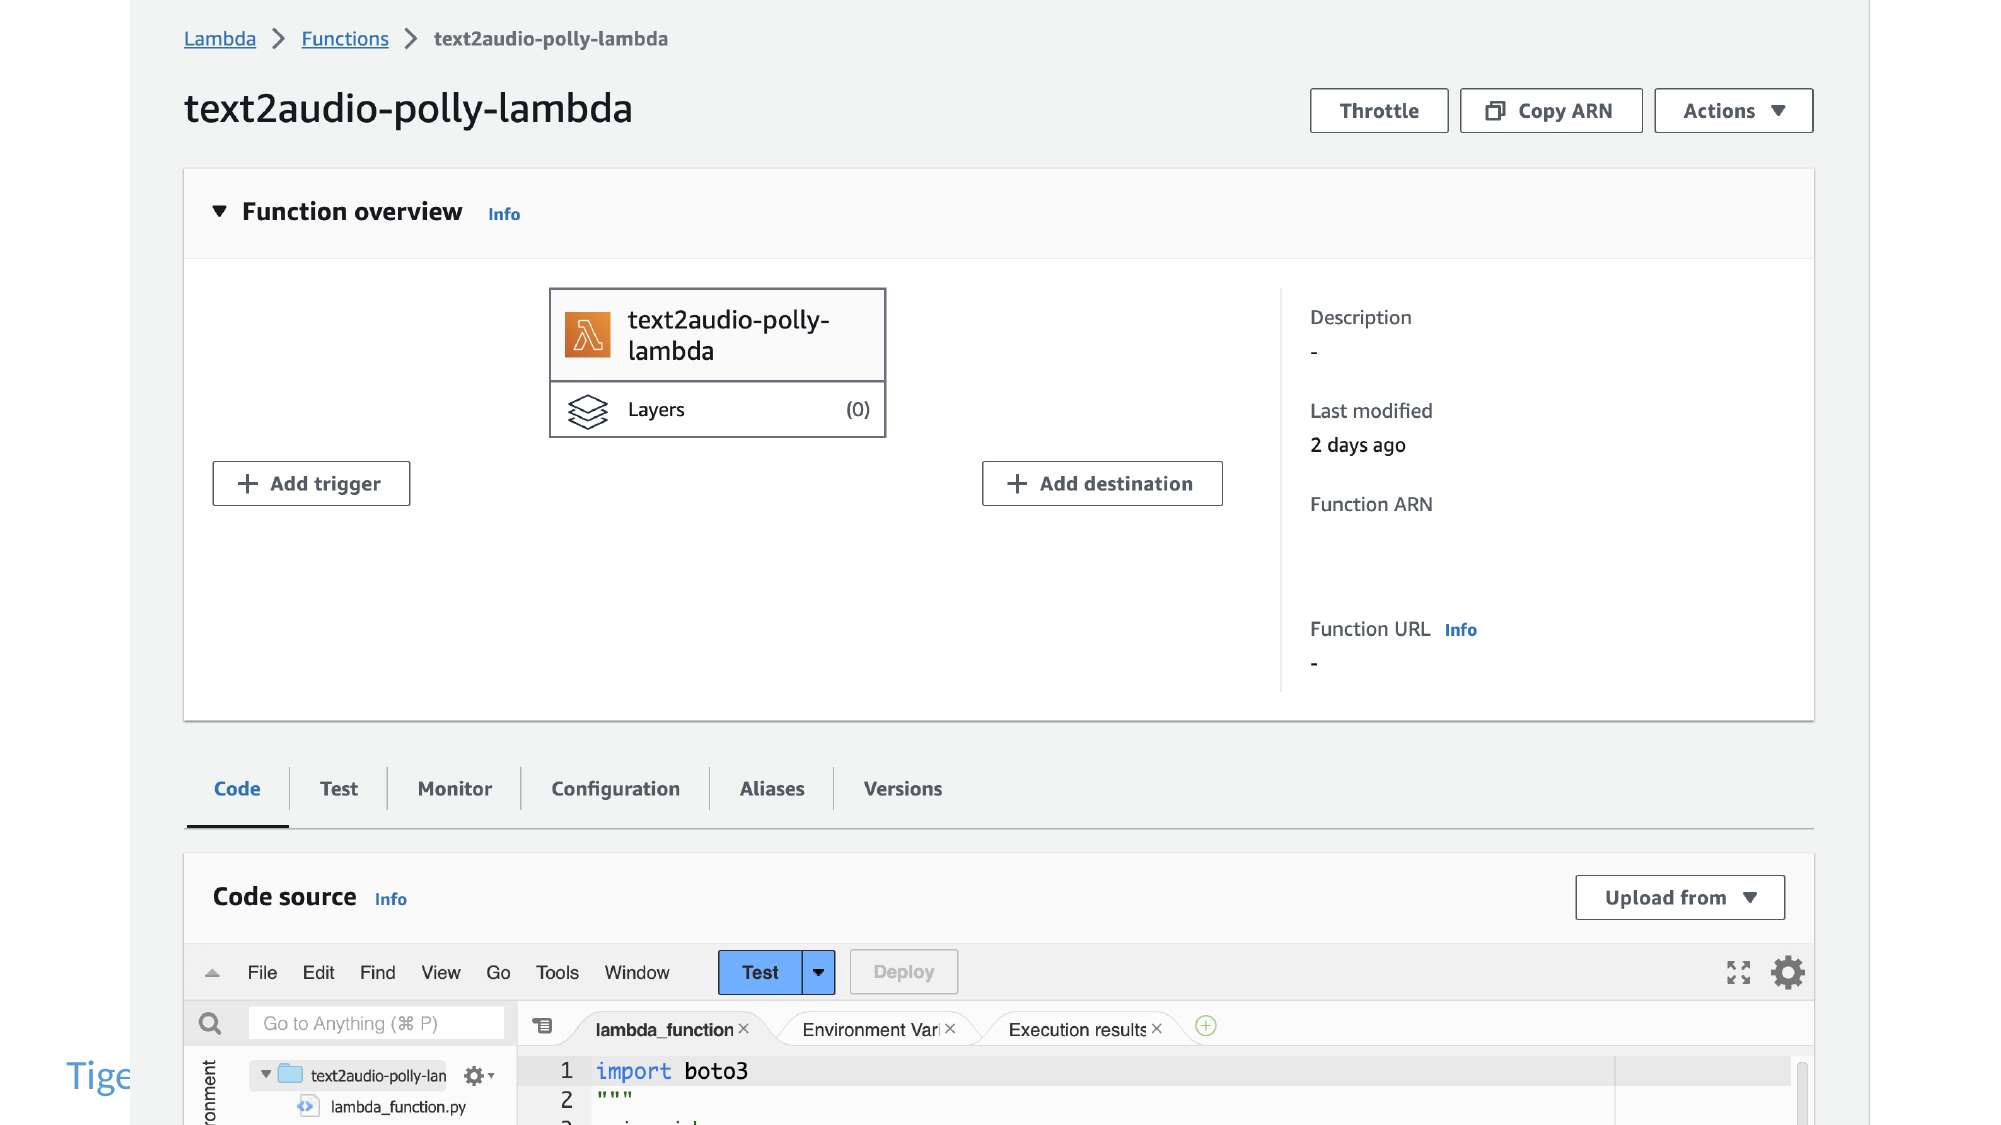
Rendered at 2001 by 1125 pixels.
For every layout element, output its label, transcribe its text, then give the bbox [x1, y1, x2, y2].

text_box Tiger4Code [0, 1040, 129, 1106]
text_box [129, 0, 1870, 1125]
